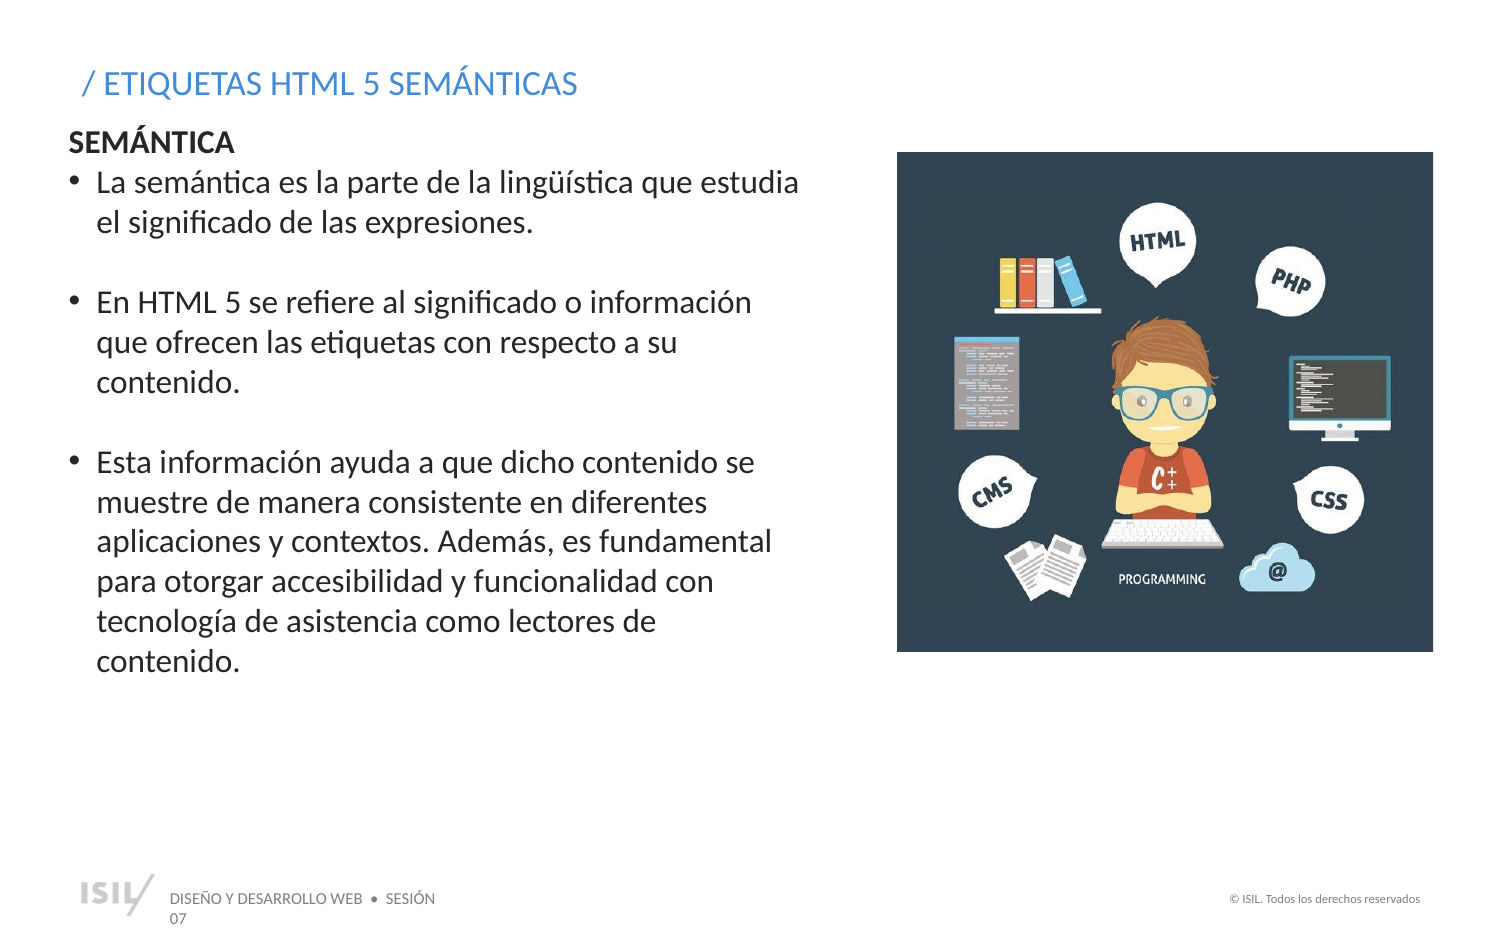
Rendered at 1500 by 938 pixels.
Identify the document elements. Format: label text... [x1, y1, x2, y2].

text_box SEMÁNTICA La semántica es la parte de la lingüística que estudia el significado de las expresiones. En HTML 5 se refiere al significado o información que ofrecen las etiquetas con respecto a su contenido. Esta información ayuda a que dicho contenido se muestre de manera consistente en diferentes aplicaciones y contextos. Además, es fundamental para otorgar accesibilidad y funcionalidad con tecnología de asistencia como lectores de contenido. [66, 120, 809, 680]
text_box / ETIQUETAS HTML 5 SEMÁNTICAS [66, 52, 1249, 111]
picture [896, 151, 1434, 652]
